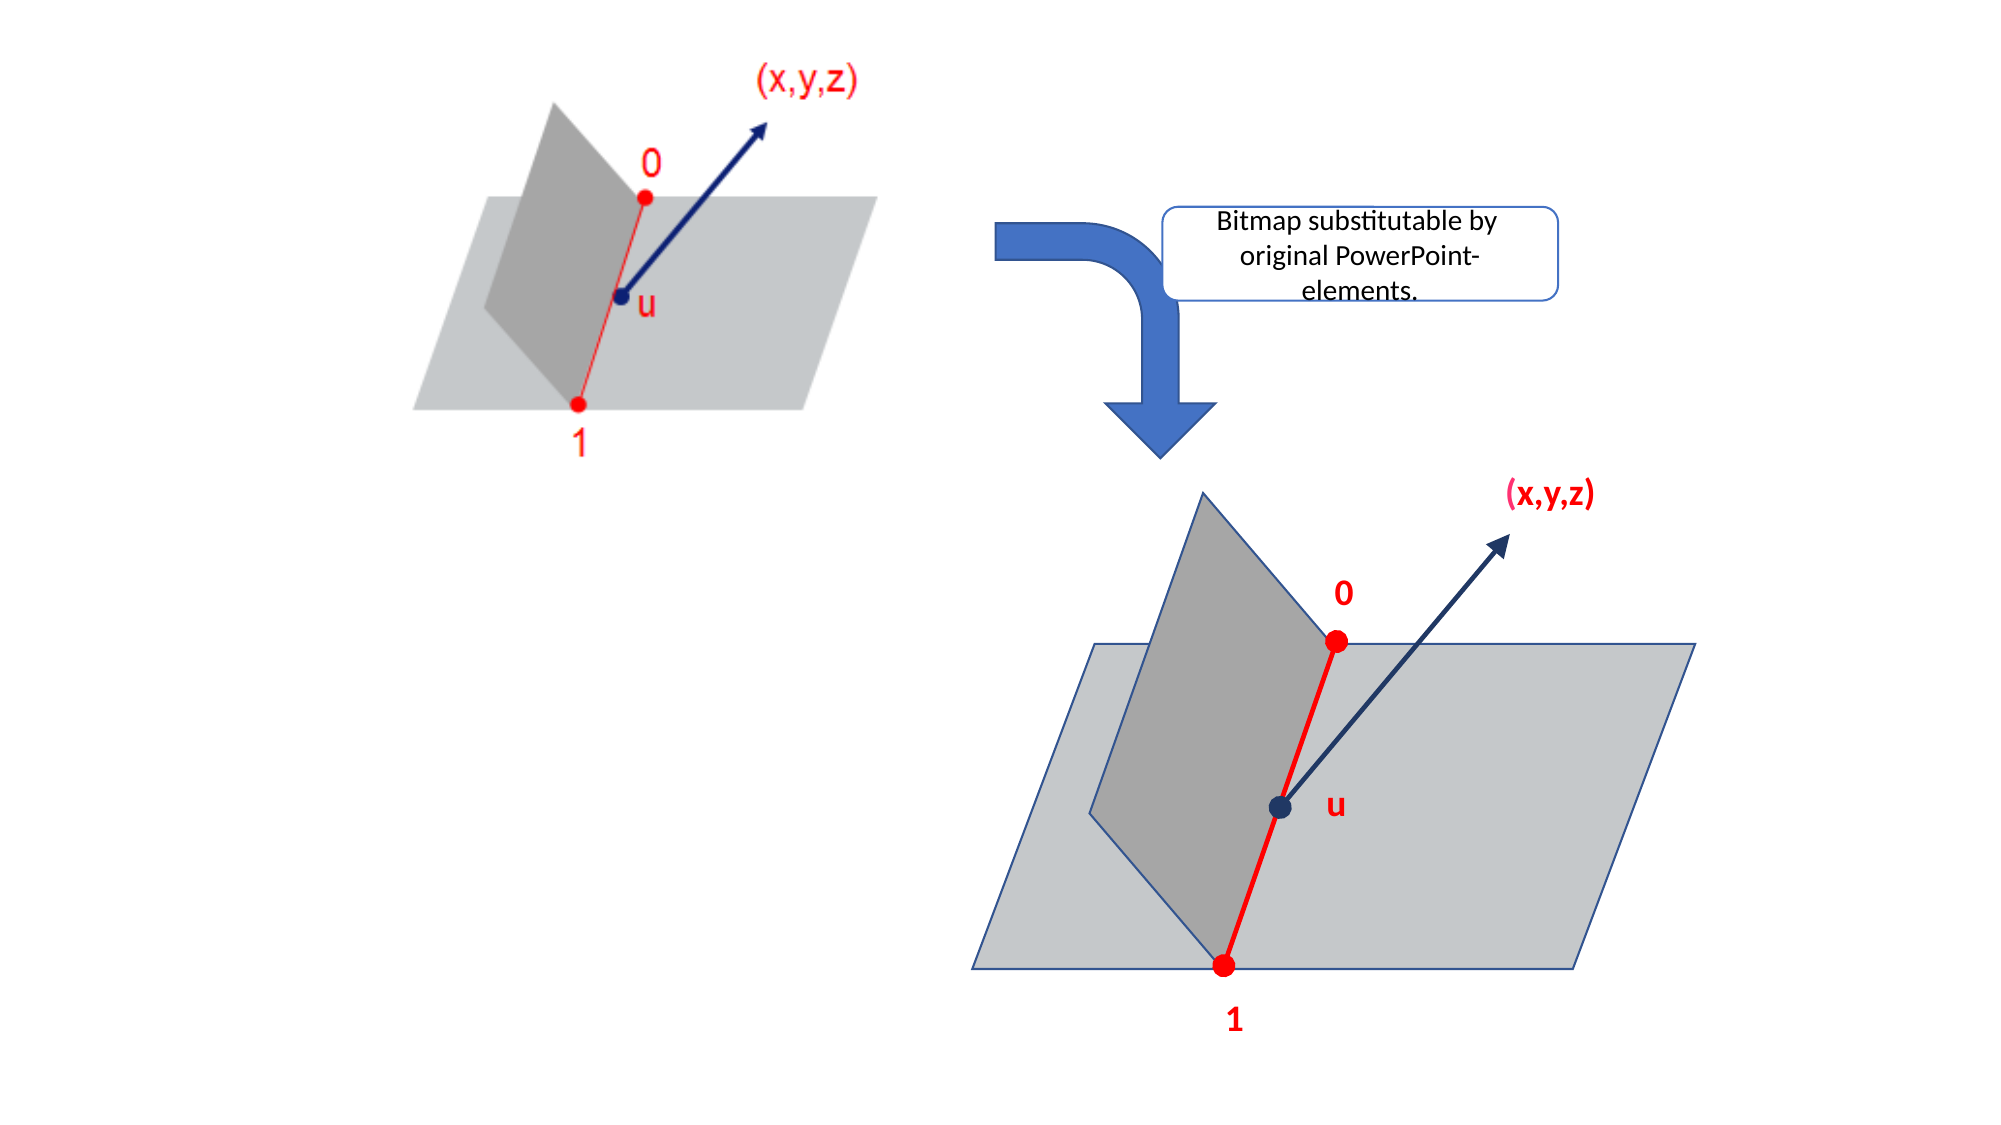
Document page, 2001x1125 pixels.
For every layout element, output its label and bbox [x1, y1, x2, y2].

picture [355, 61, 936, 461]
text_box [995, 206, 1561, 459]
text_box [972, 460, 1696, 1048]
